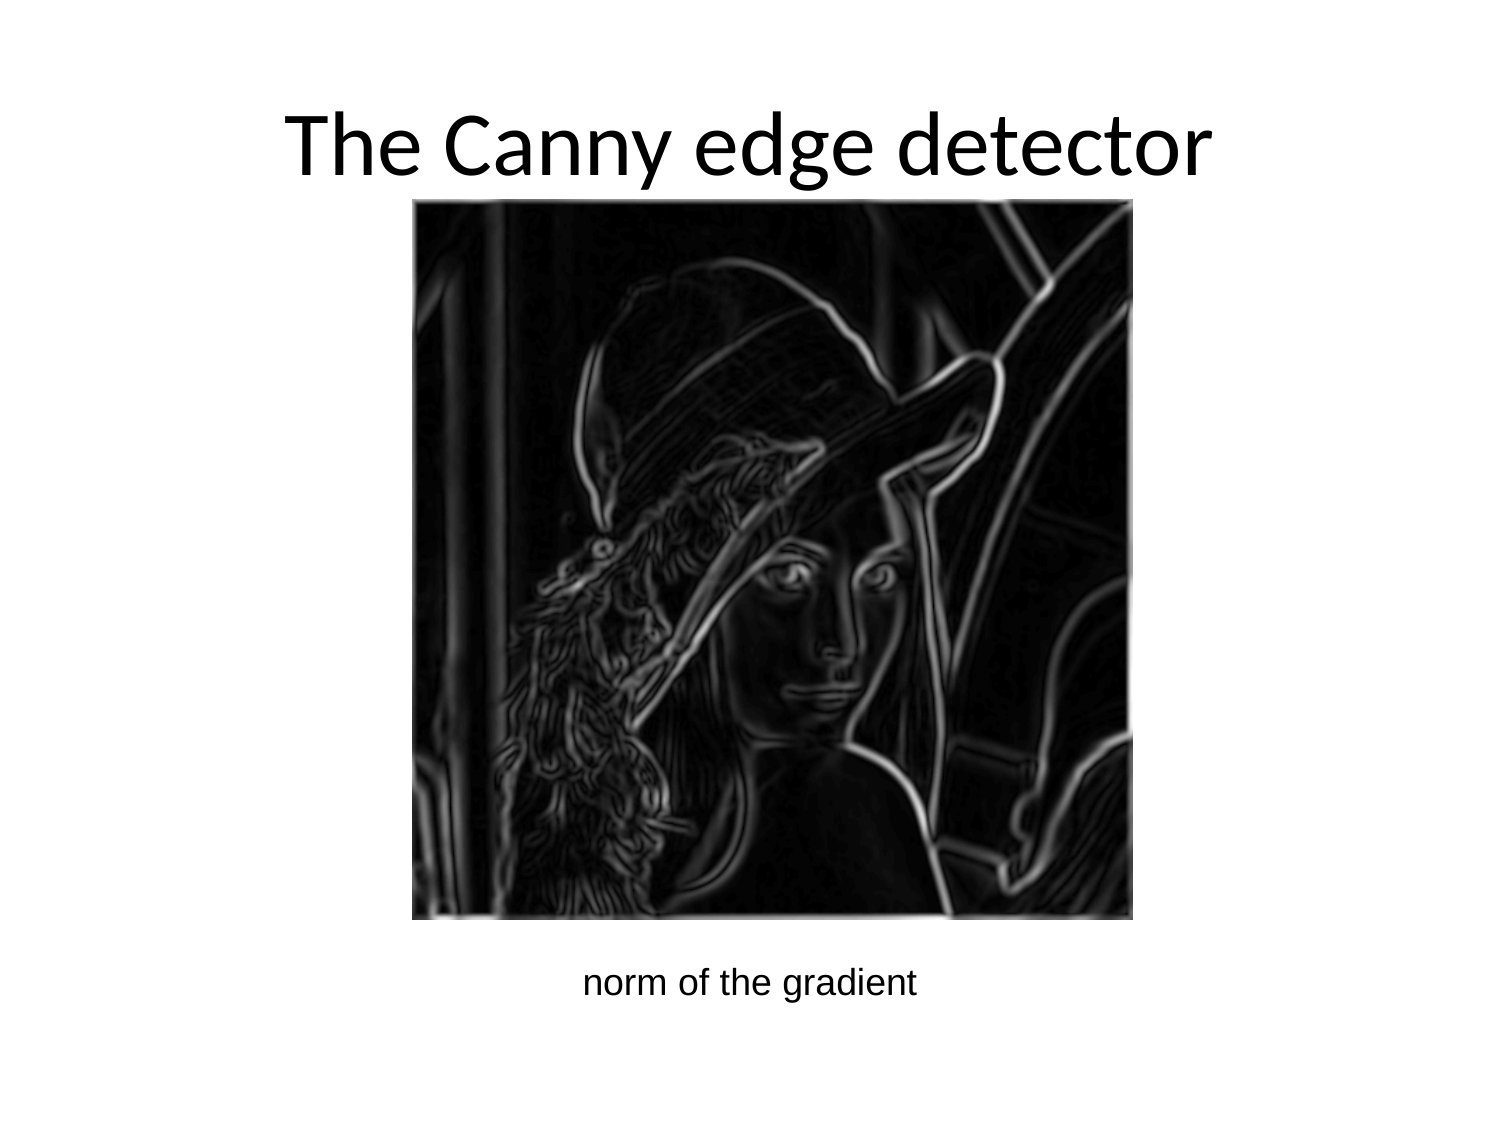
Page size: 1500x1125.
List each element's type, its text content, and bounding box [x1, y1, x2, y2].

text_box norm of the gradient [112, 950, 1388, 1050]
picture [412, 199, 1133, 920]
title The Canny edge detector [75, 45, 1425, 233]
